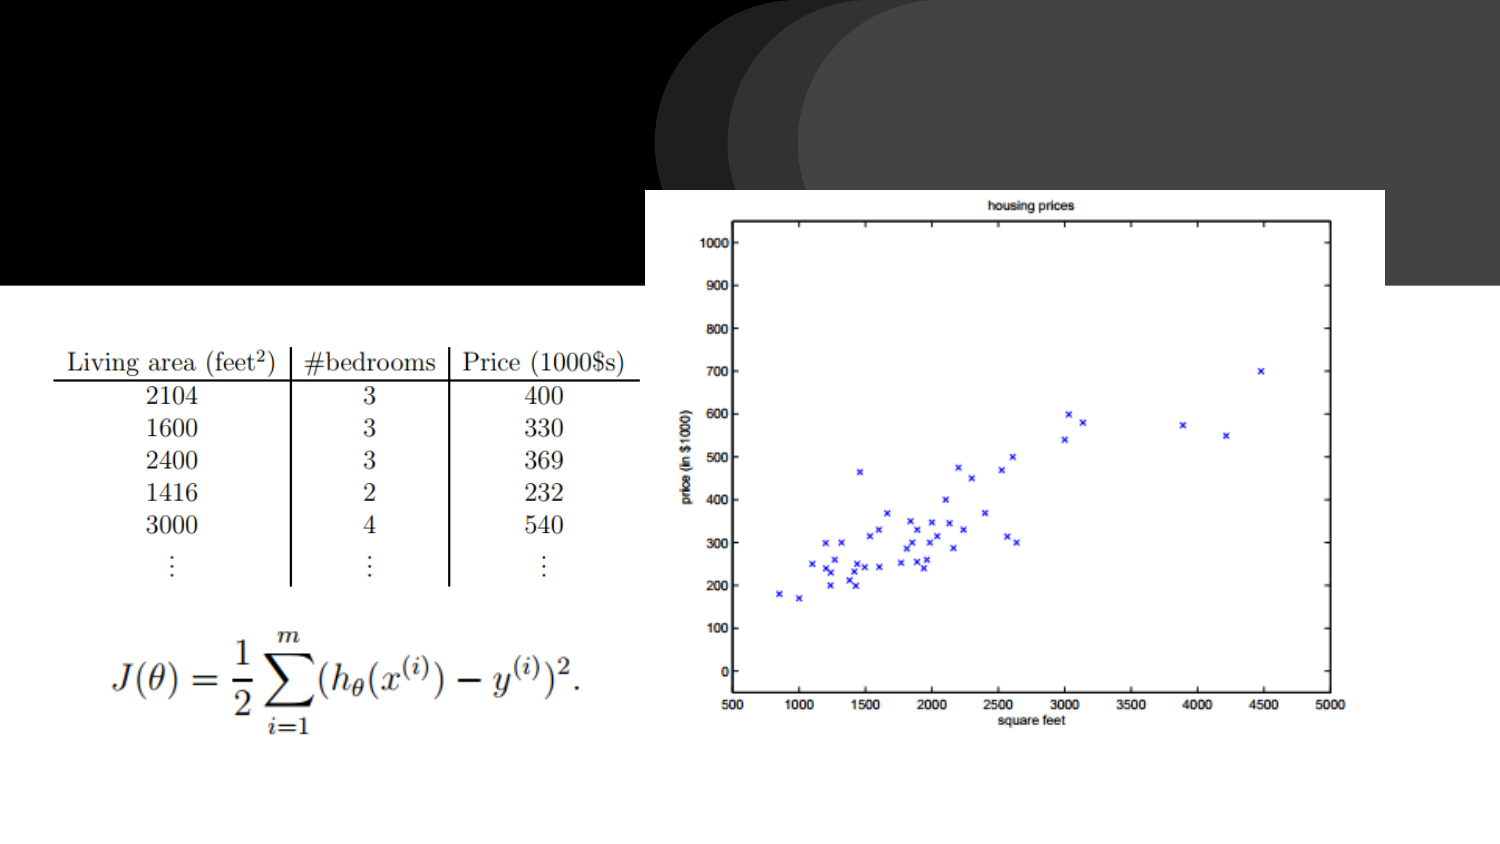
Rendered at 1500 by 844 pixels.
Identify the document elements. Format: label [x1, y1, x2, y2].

picture [109, 619, 599, 747]
picture [39, 189, 1385, 747]
